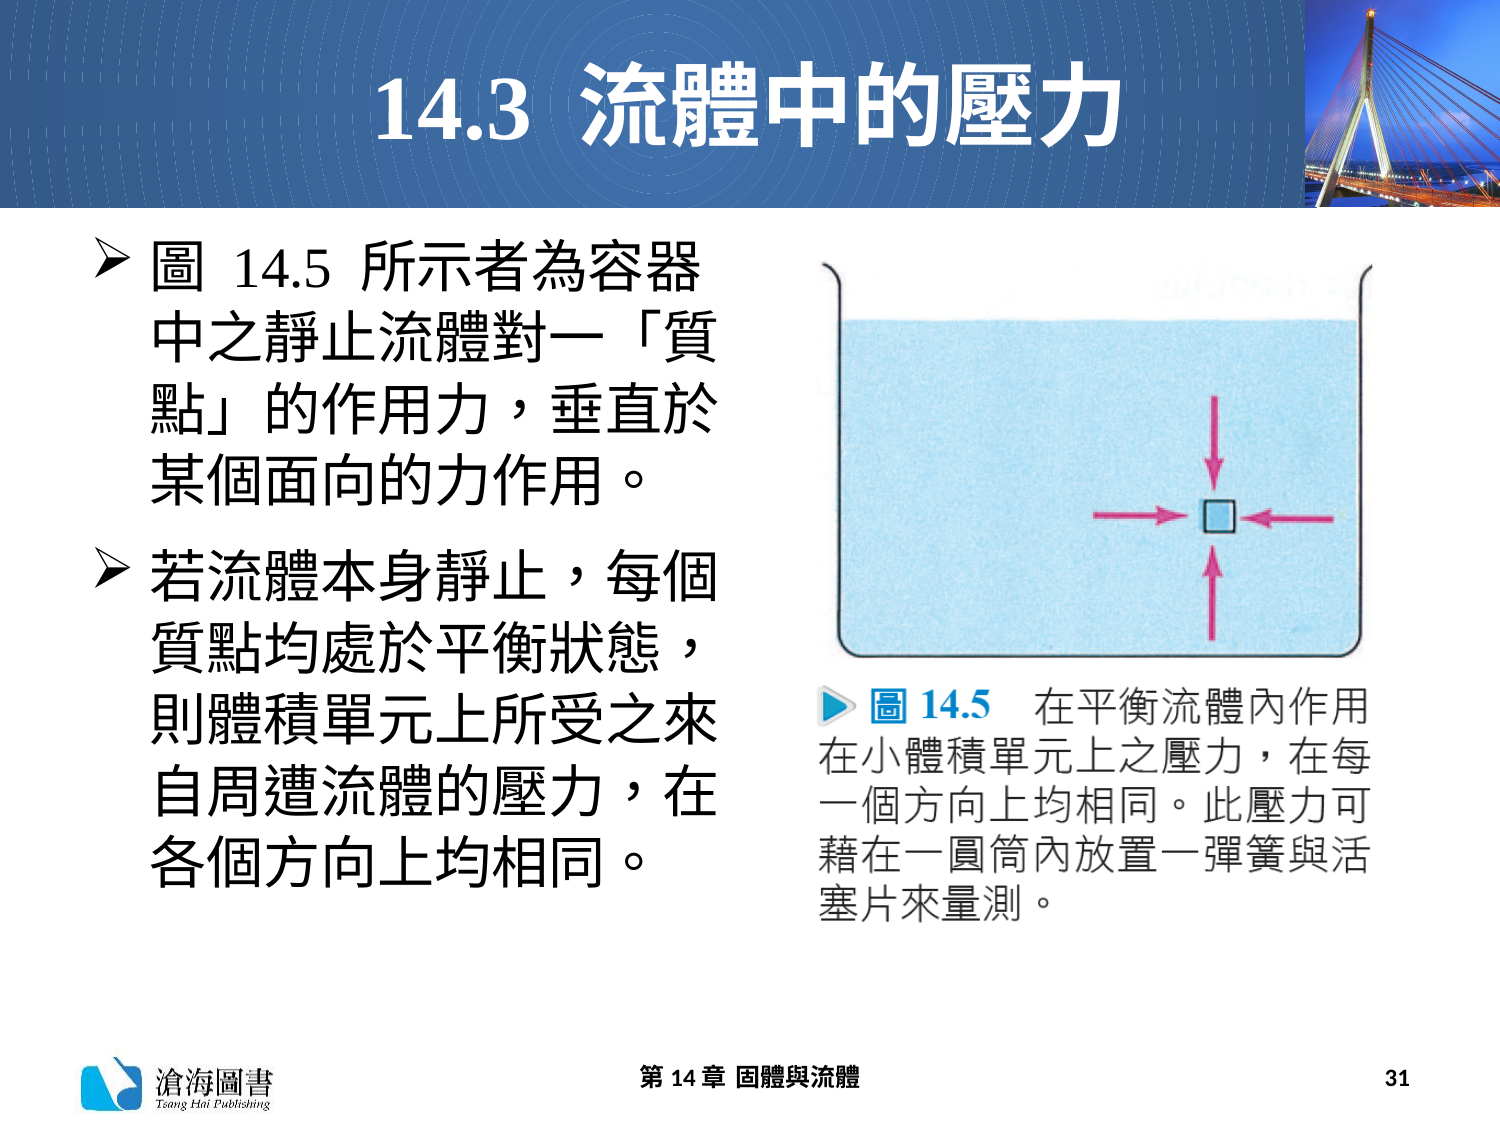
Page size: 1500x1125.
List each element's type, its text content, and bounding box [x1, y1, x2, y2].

title 14.3 流體中的壓力 [75, 21, 1425, 185]
list 圖 14.5 所示者為容器中之靜止流體對一「質點」的作用力，垂直於某個面向的力作用。 若流體本身靜止，每個質點均處於平衡狀態，則體積單元上所受之來自周遭流體的壓力，在各個方向上均相同。 [75, 219, 738, 1047]
picture [75, 1049, 274, 1118]
picture [1305, 0, 1500, 207]
footer 第14章 固體與流體 [512, 1046, 988, 1107]
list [796, 255, 1392, 936]
slide_number 31 [1074, 1046, 1425, 1107]
